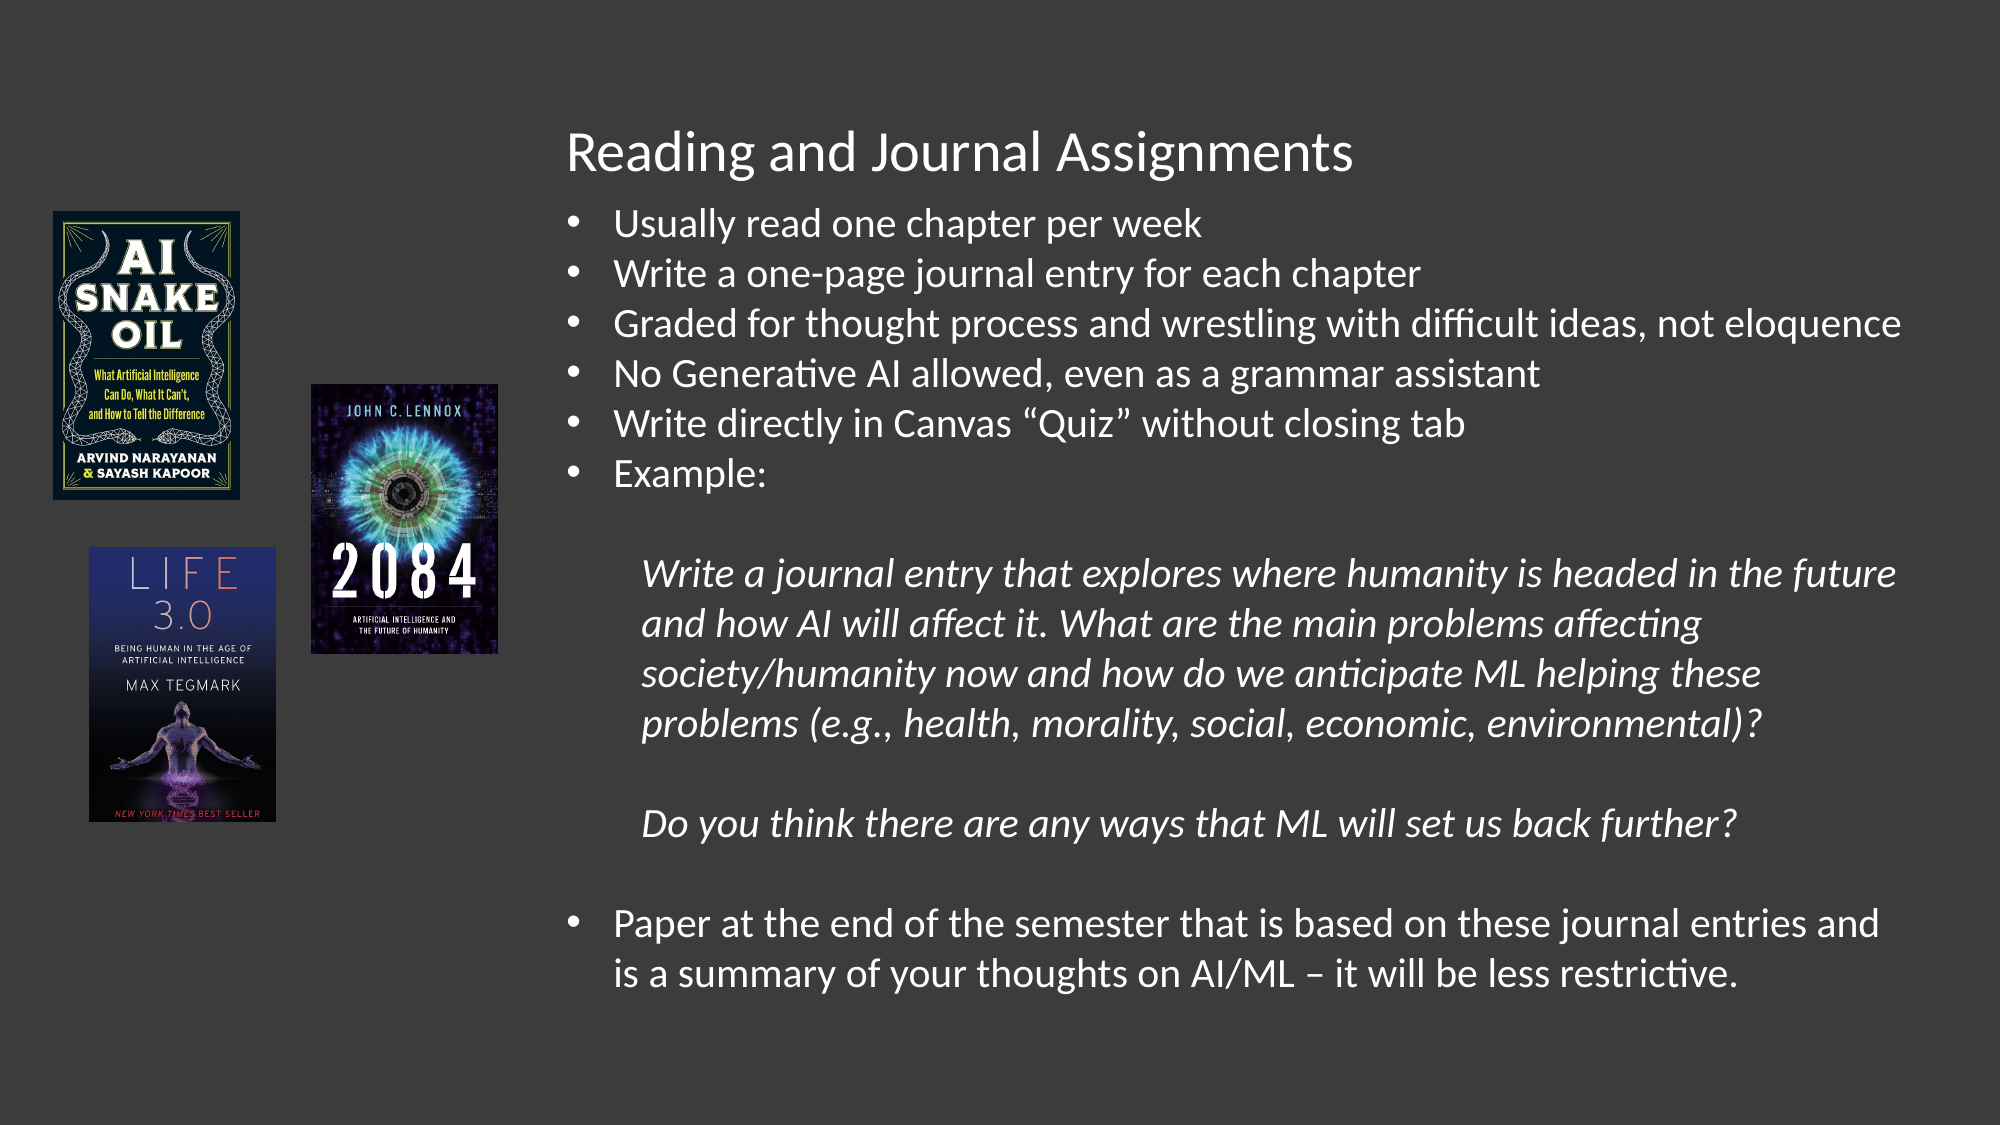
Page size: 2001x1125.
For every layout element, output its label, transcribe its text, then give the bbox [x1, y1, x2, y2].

text_box Reading and Journal Assignments Usually read one chapter per week Write a one-page journal entry for each chapter Graded for thought process and wrestling with difficult ideas, not eloquence No Generative AI allowed, even as a grammar assistant Write directly in Canvas “Quiz” without closing tab Example: Write a journal entry that explores where humanity is headed in the future and how AI will affect it. What are the main problems affecting society/humanity now and how do we anticipate ML helping these problems (e.g., health, morality, social, economic, environmental)? Do you think there are any ways that ML will set us back further? Paper at the end of the semester that is based on these journal entries and is a summary of your thoughts on AI/ML – it will be less restrictive. [551, 106, 1925, 1004]
picture [311, 384, 498, 654]
picture [89, 547, 276, 823]
picture [53, 210, 240, 500]
